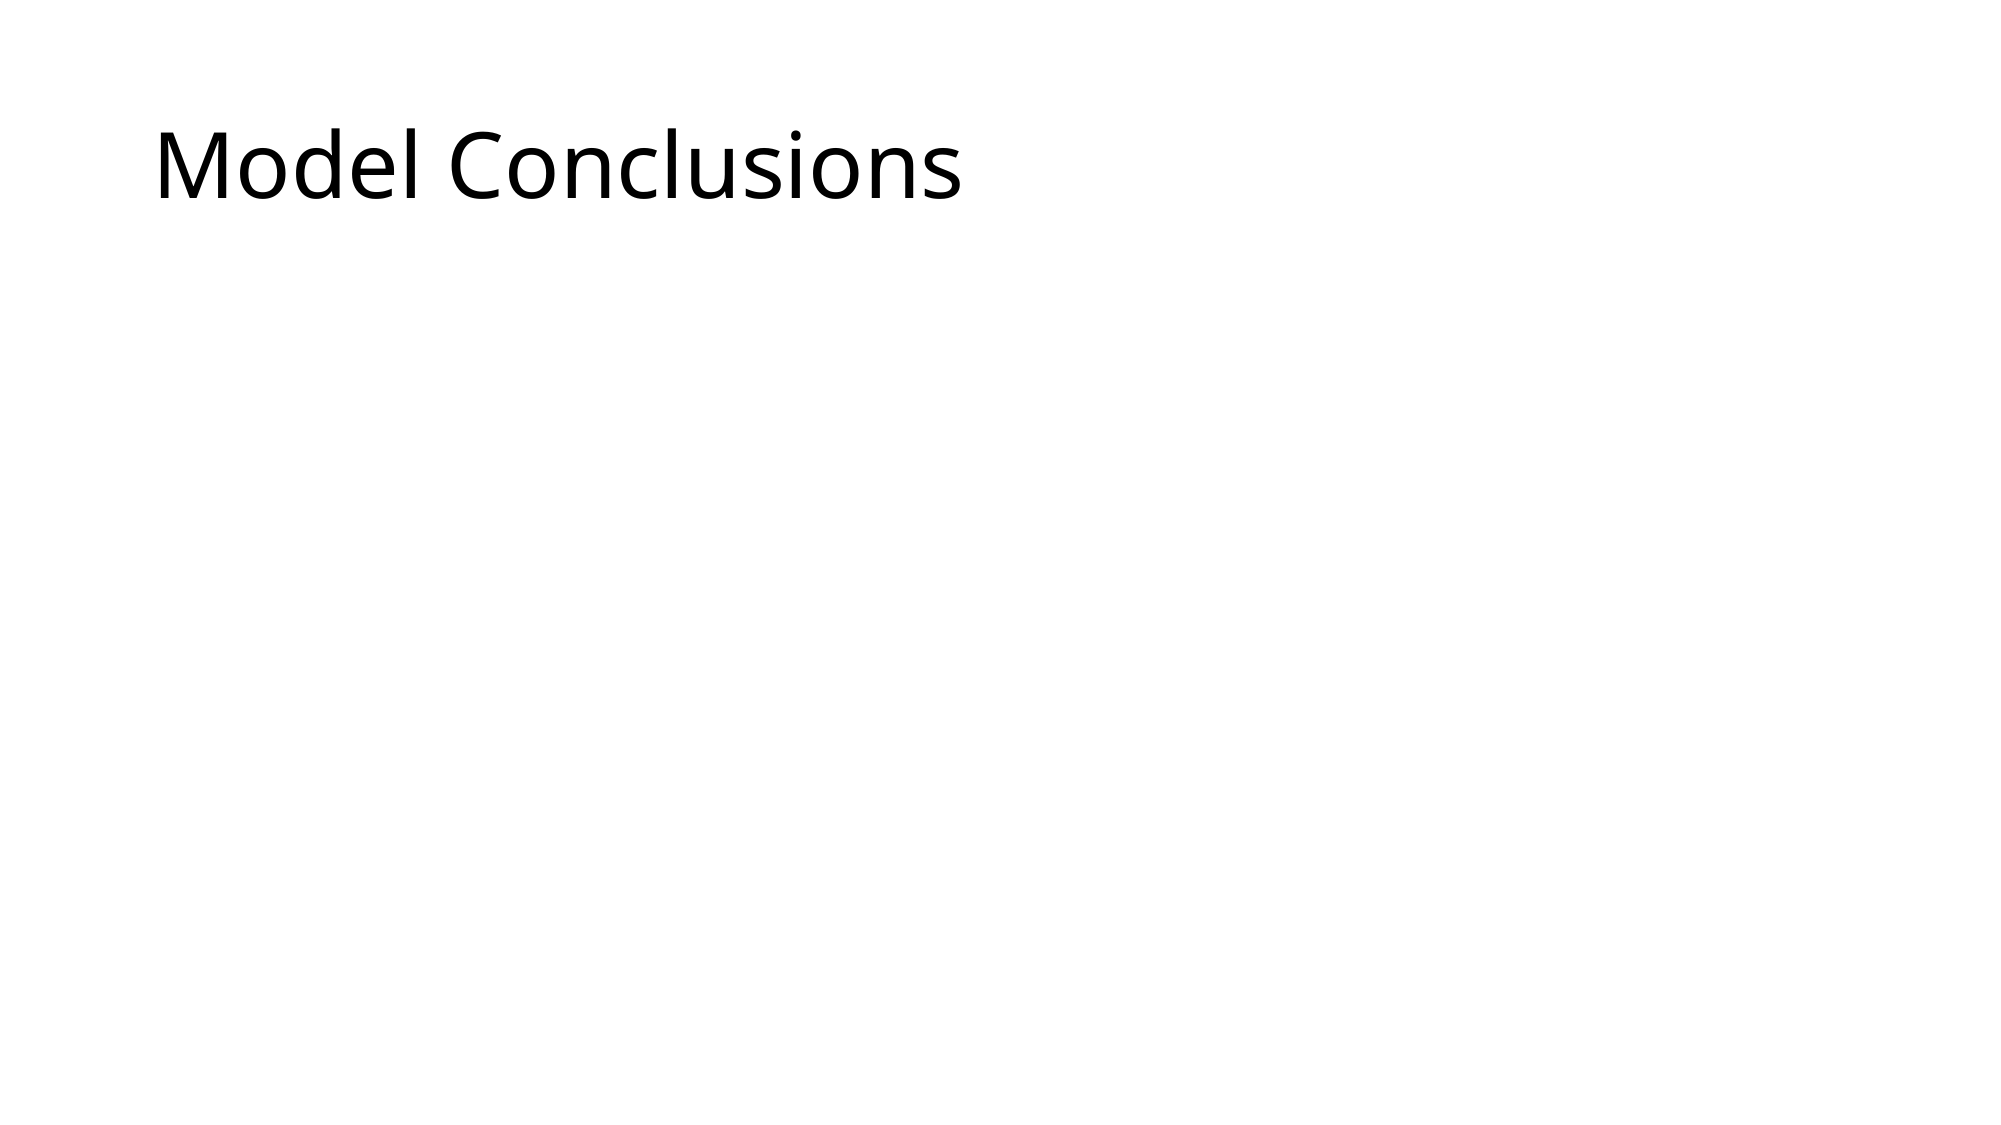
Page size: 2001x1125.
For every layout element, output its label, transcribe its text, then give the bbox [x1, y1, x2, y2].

title Model Conclusions [137, 59, 1863, 278]
